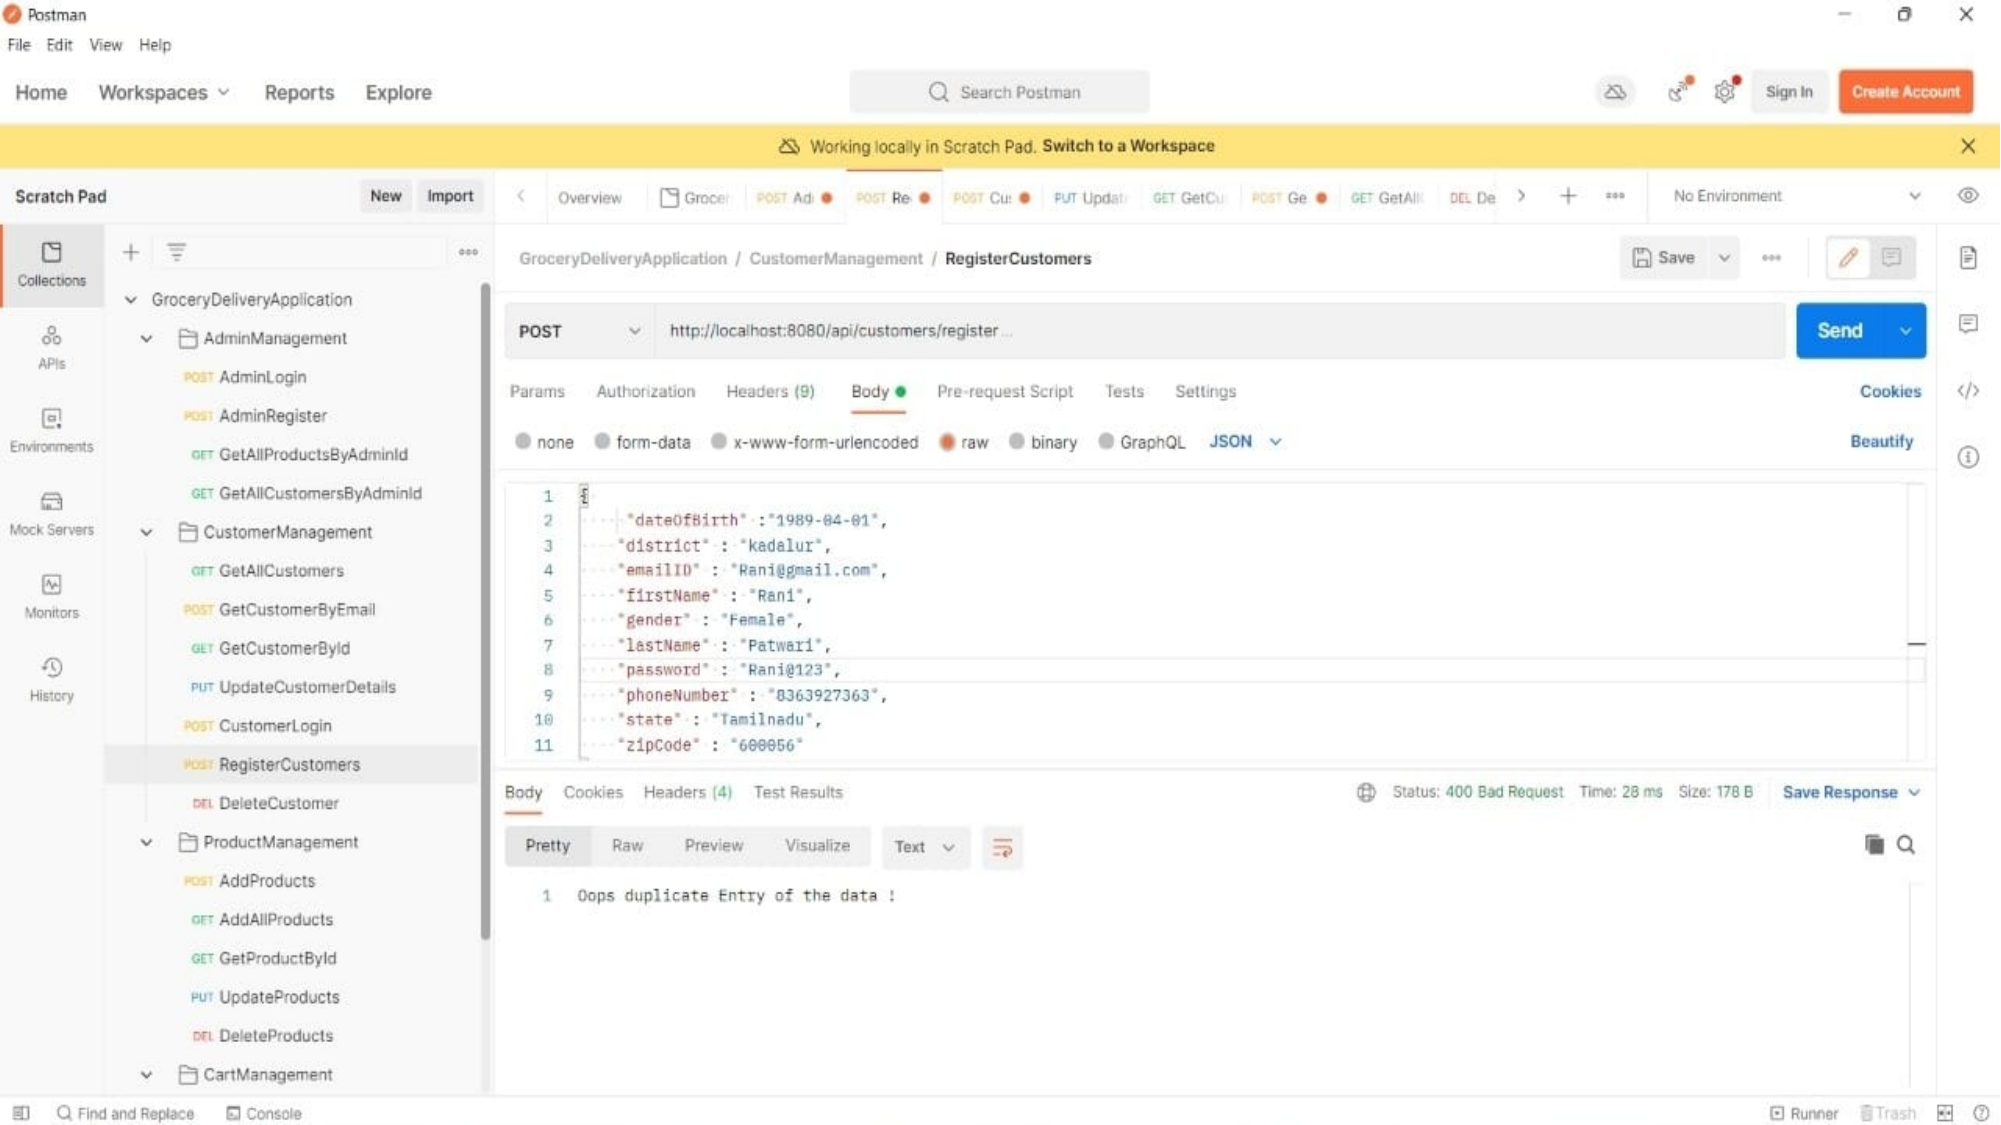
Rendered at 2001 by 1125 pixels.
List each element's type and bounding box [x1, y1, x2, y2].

list [0, 0, 2000, 1125]
